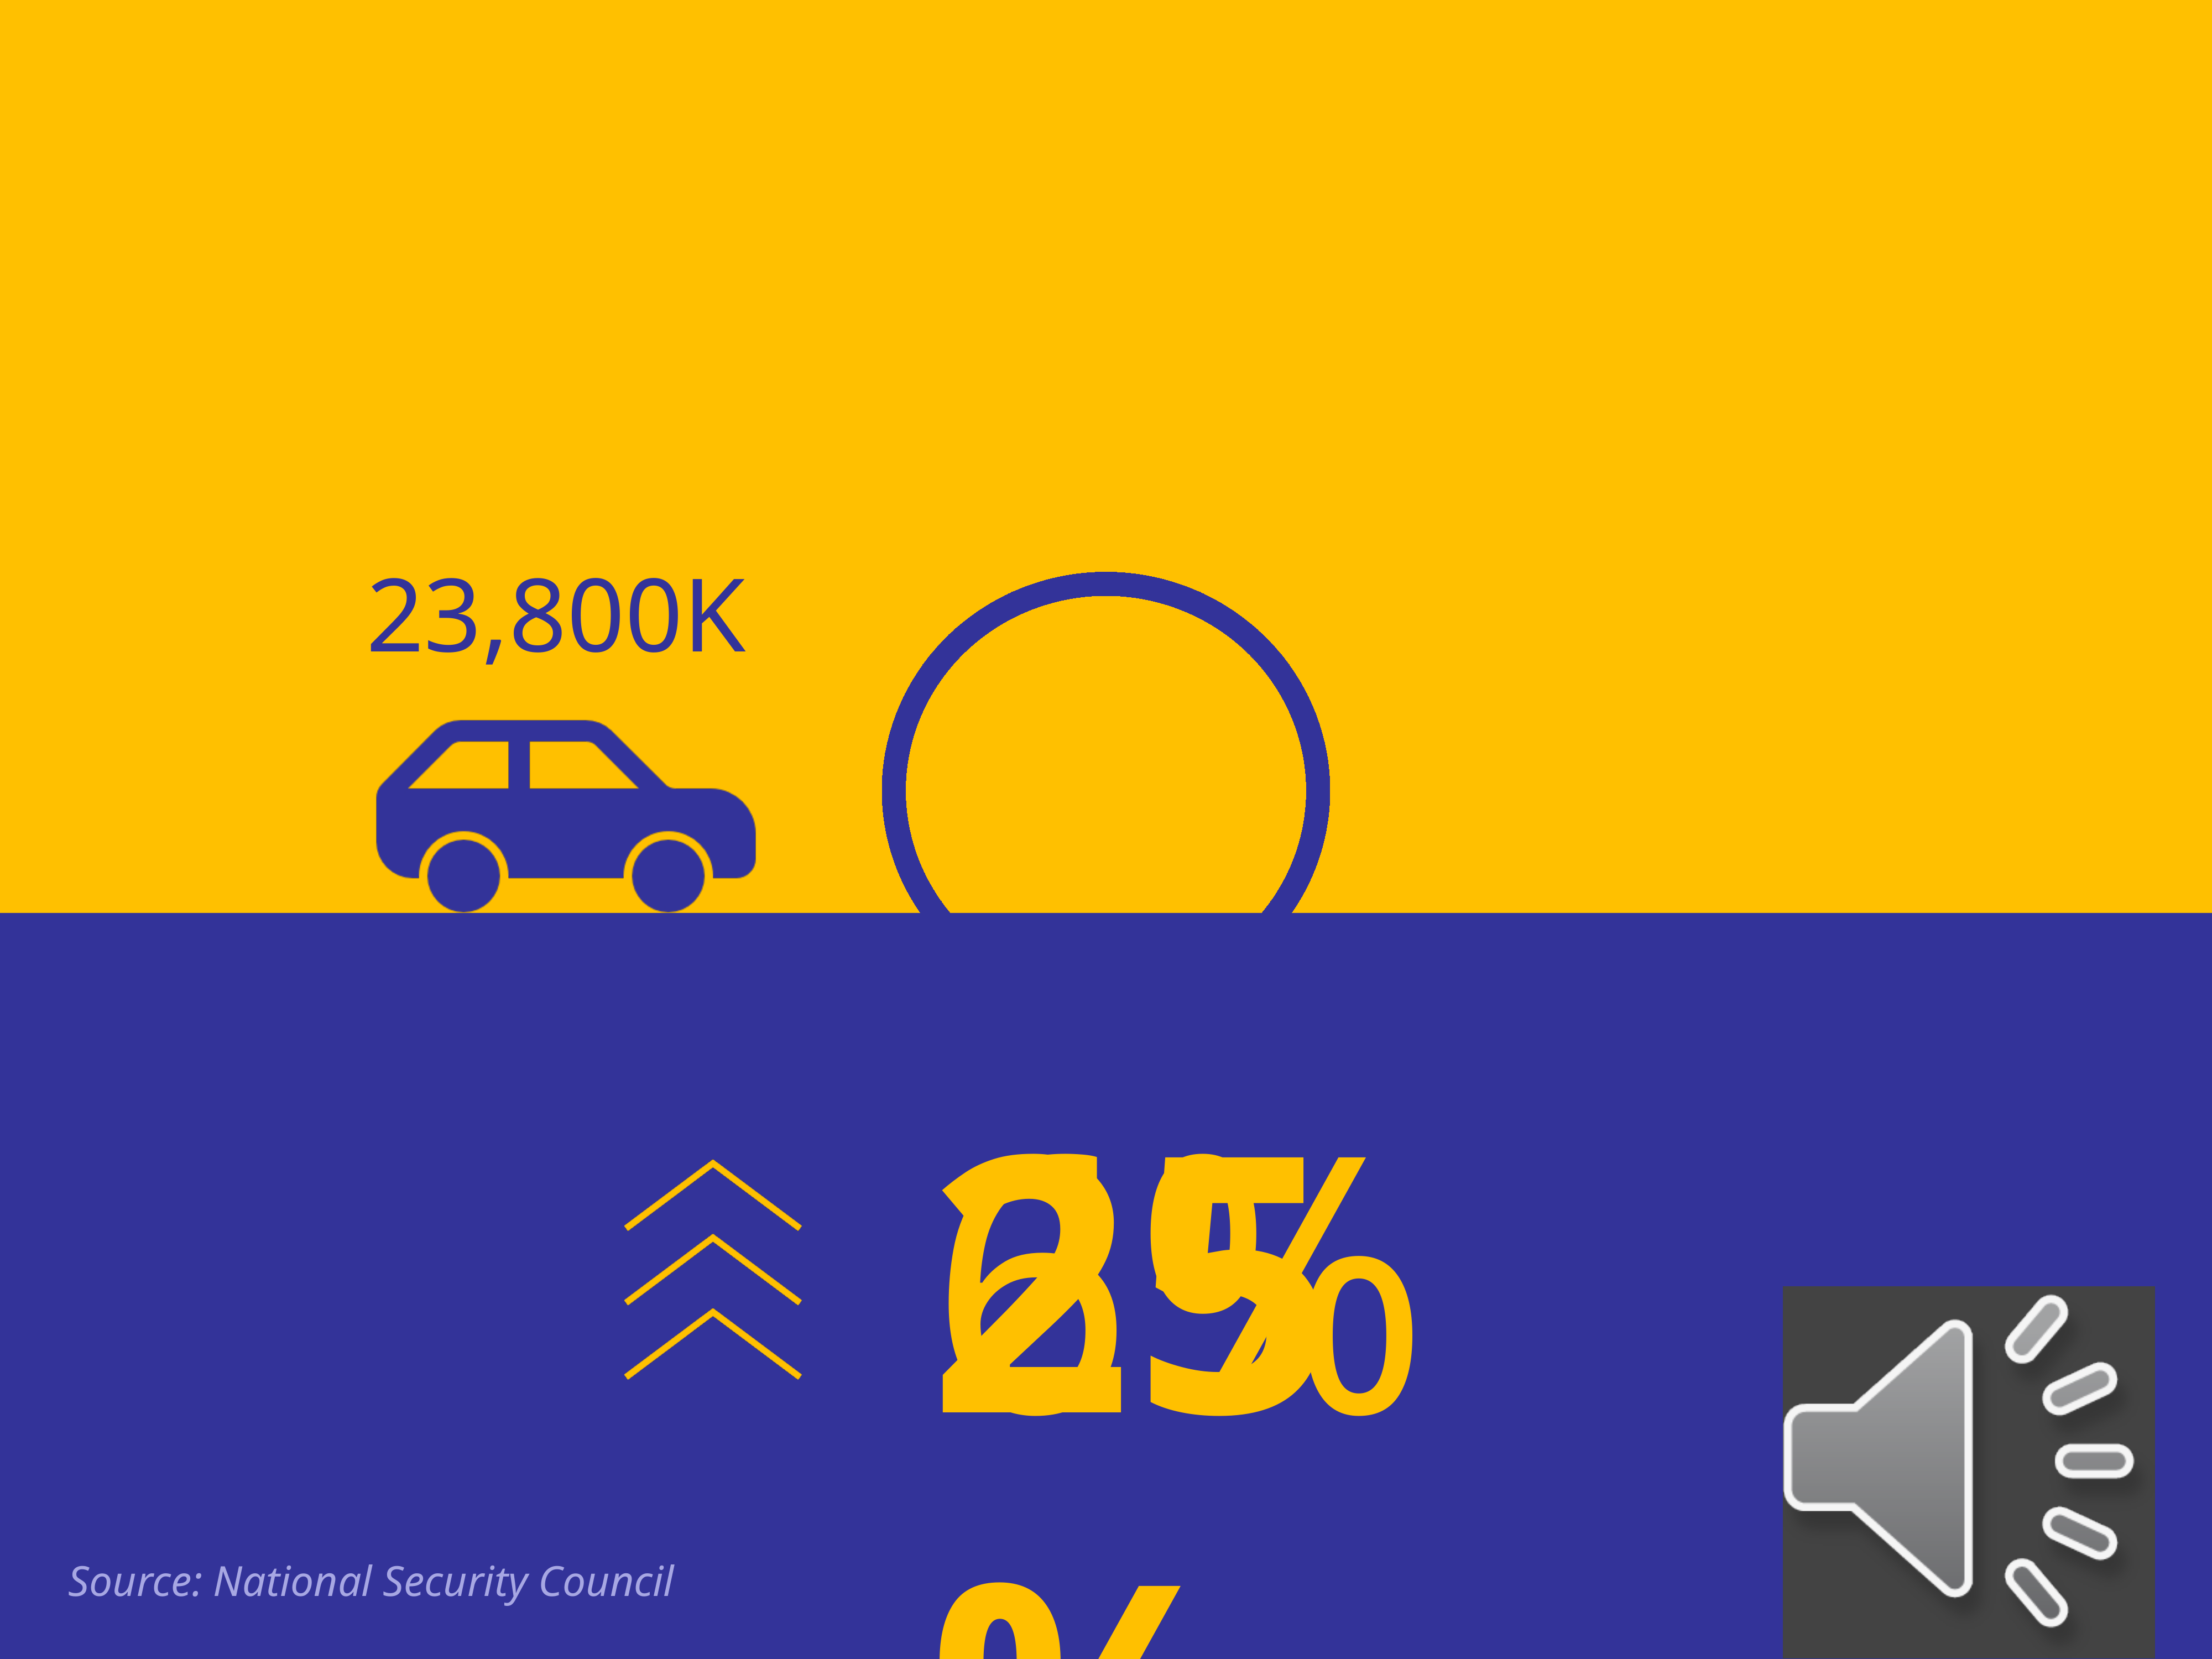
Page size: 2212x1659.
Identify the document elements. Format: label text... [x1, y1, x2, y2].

picture [1782, 1285, 2156, 1659]
text_box 23,800K [191, 546, 921, 676]
text_box [0, 912, 2212, 1659]
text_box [564, 1051, 1625, 1493]
picture [362, 612, 771, 1021]
text_box [881, 571, 1331, 912]
text_box Source: National Security Council [60, 1551, 734, 1609]
